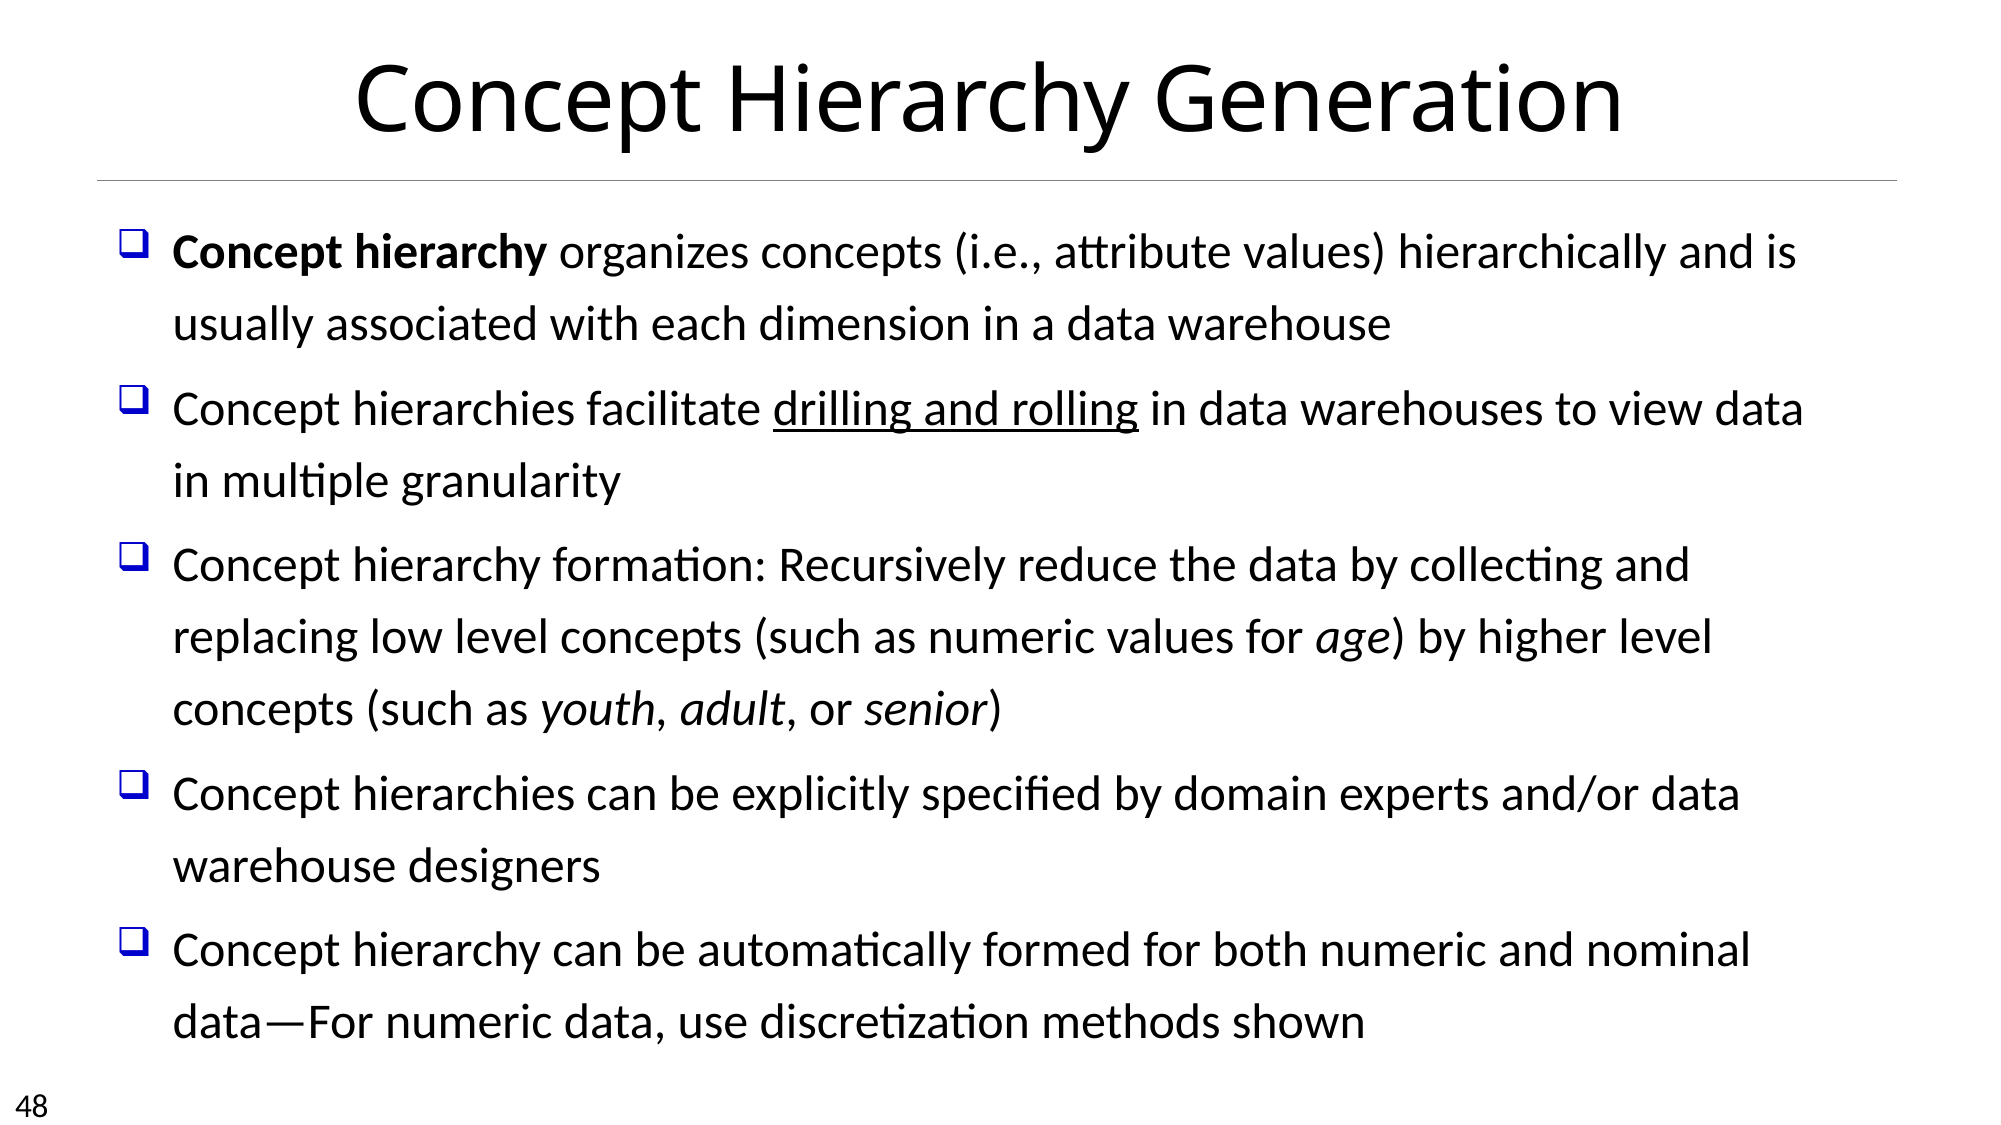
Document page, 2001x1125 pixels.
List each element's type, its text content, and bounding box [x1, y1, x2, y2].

list Concept hierarchy organizes concepts (i.e., attribute values) hierarchically and is usually associated with each dimension in a data warehouse Concept hierarchies facilitate drilling and rolling in data warehouses to view data in multiple granularity Concept hierarchy formation: Recursively reduce the data by collecting and replacing low level concepts (such as numeric values for age) by higher level concepts (such as youth, adult, or senior) Concept hierarchies can be explicitly specified by domain experts and/or data warehouse designers Concept hierarchy can be automatically formed for both numeric and nominal data—For numeric data, use discretization methods shown [101, 199, 1865, 1037]
title Concept Hierarchy Generation [57, 36, 1923, 158]
